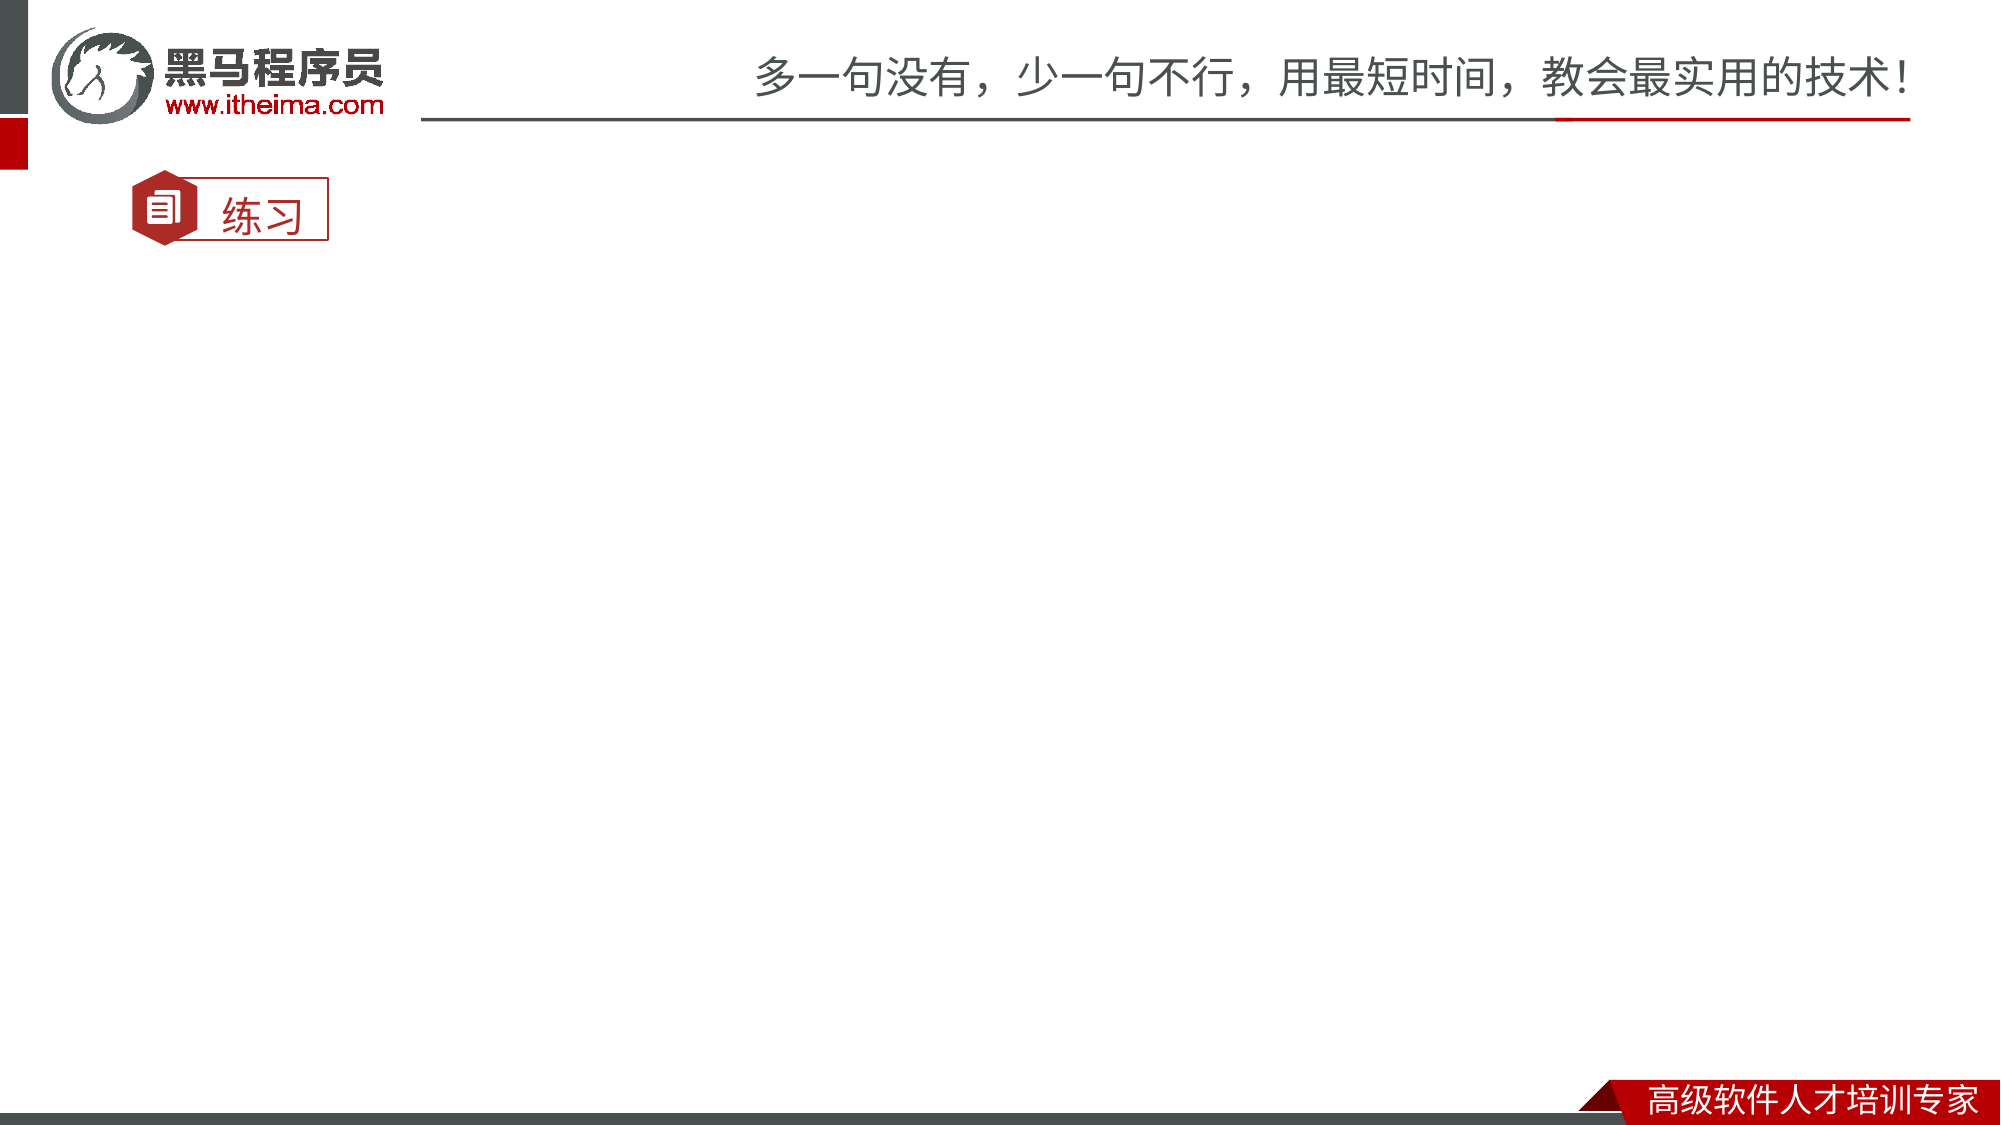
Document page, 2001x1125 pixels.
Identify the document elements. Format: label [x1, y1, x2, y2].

picture [50, 26, 384, 125]
picture [147, 190, 181, 224]
